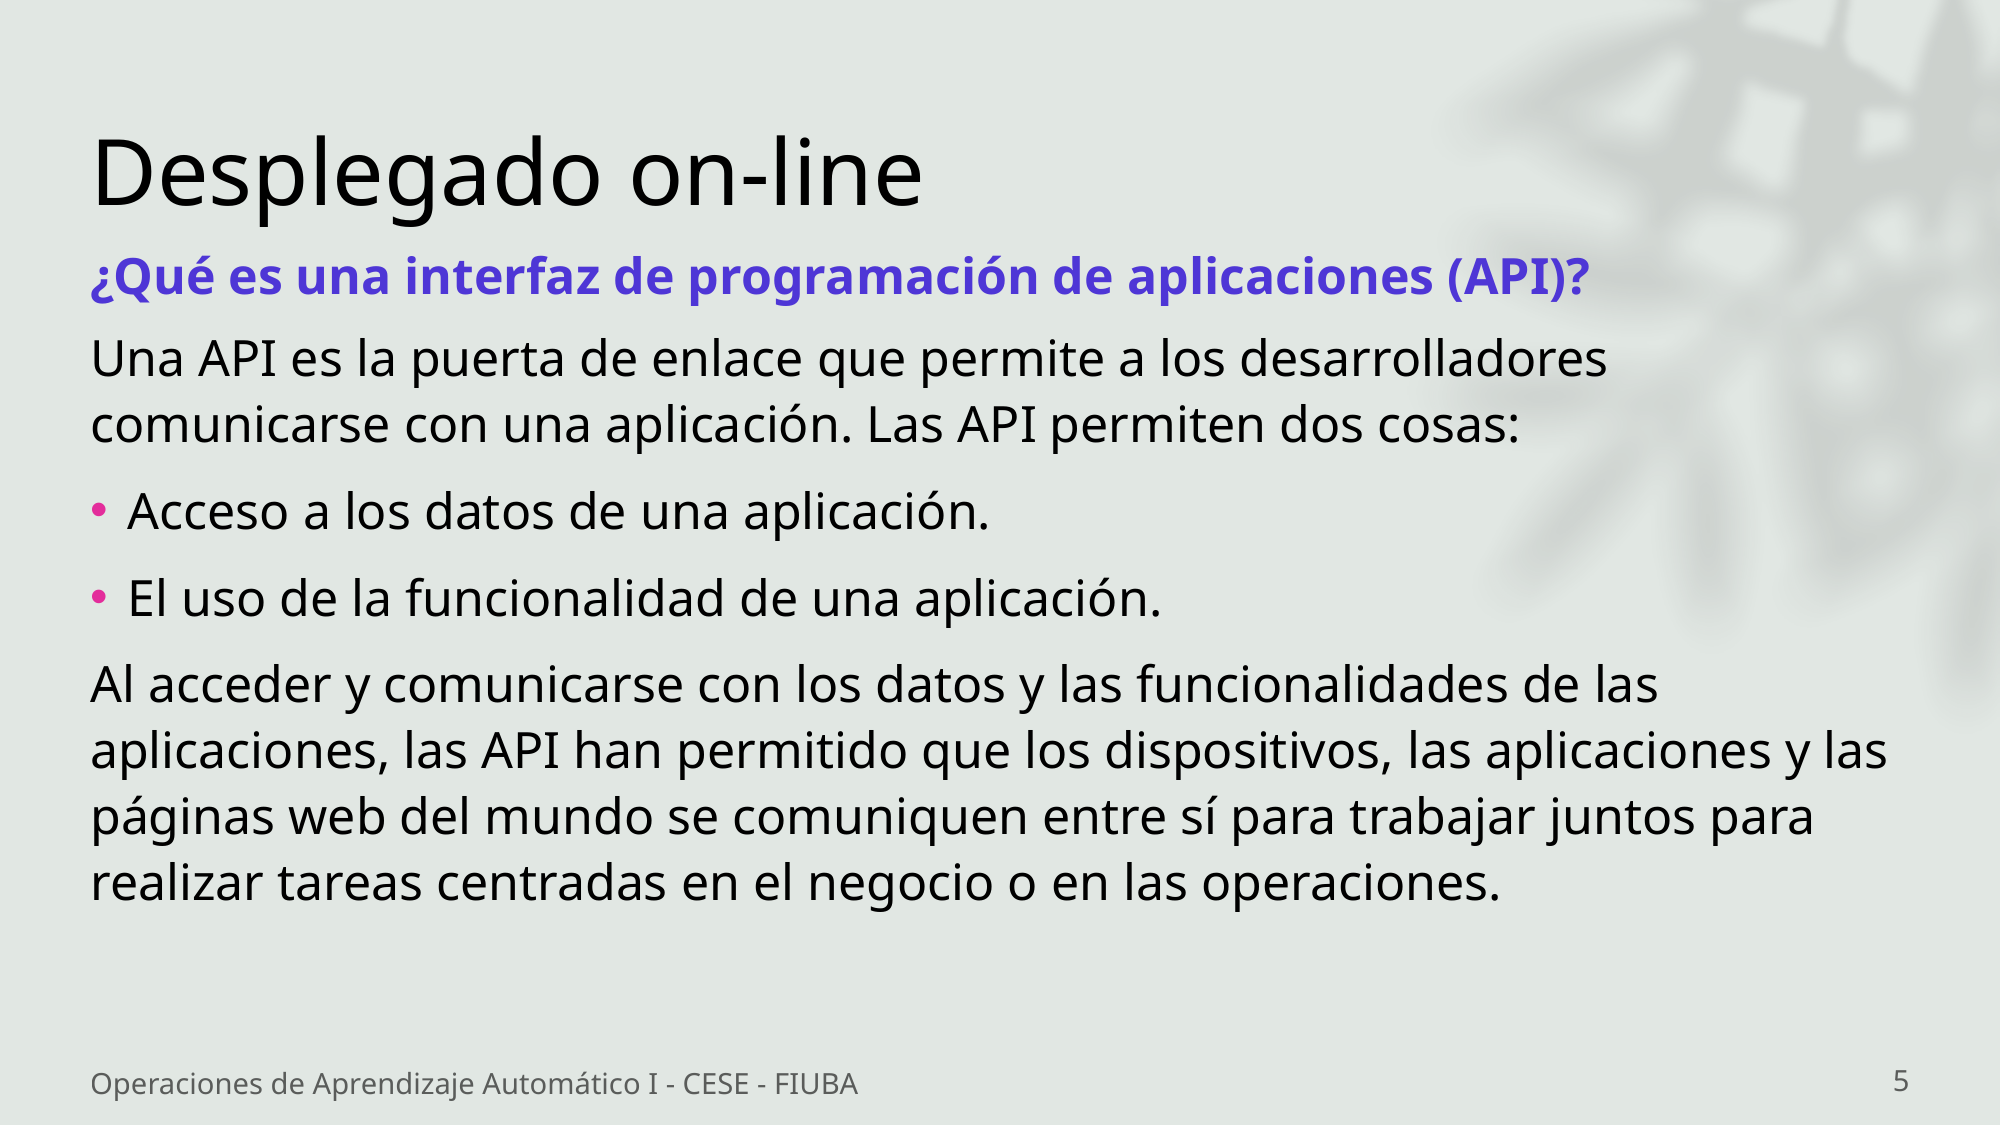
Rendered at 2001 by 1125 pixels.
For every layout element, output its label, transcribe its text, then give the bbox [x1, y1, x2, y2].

list Una API es la puerta de enlace que permite a los desarrolladores comunicarse con una aplicación. Las API permiten dos cosas: Acceso a los datos de una aplicación. El uso de la funcionalidad de una aplicación. Al acceder y comunicarse con los datos y las funcionalidades de las aplicaciones, las API han permitido que los dispositivos, las aplicaciones y las páginas web del mundo se comuniquen entre sí para trabajar juntos para realizar tareas centradas en el negocio o en las operaciones. [75, 313, 1925, 1009]
title Desplegado on-line [75, 60, 1863, 278]
footer Operaciones de Aprendizaje Automático I - CESE - FIUBA [75, 1052, 1186, 1113]
slide_number 5 [1474, 1052, 1925, 1113]
text_box ¿Qué es una interfaz de programación de aplicaciones (API)? [75, 237, 1671, 313]
